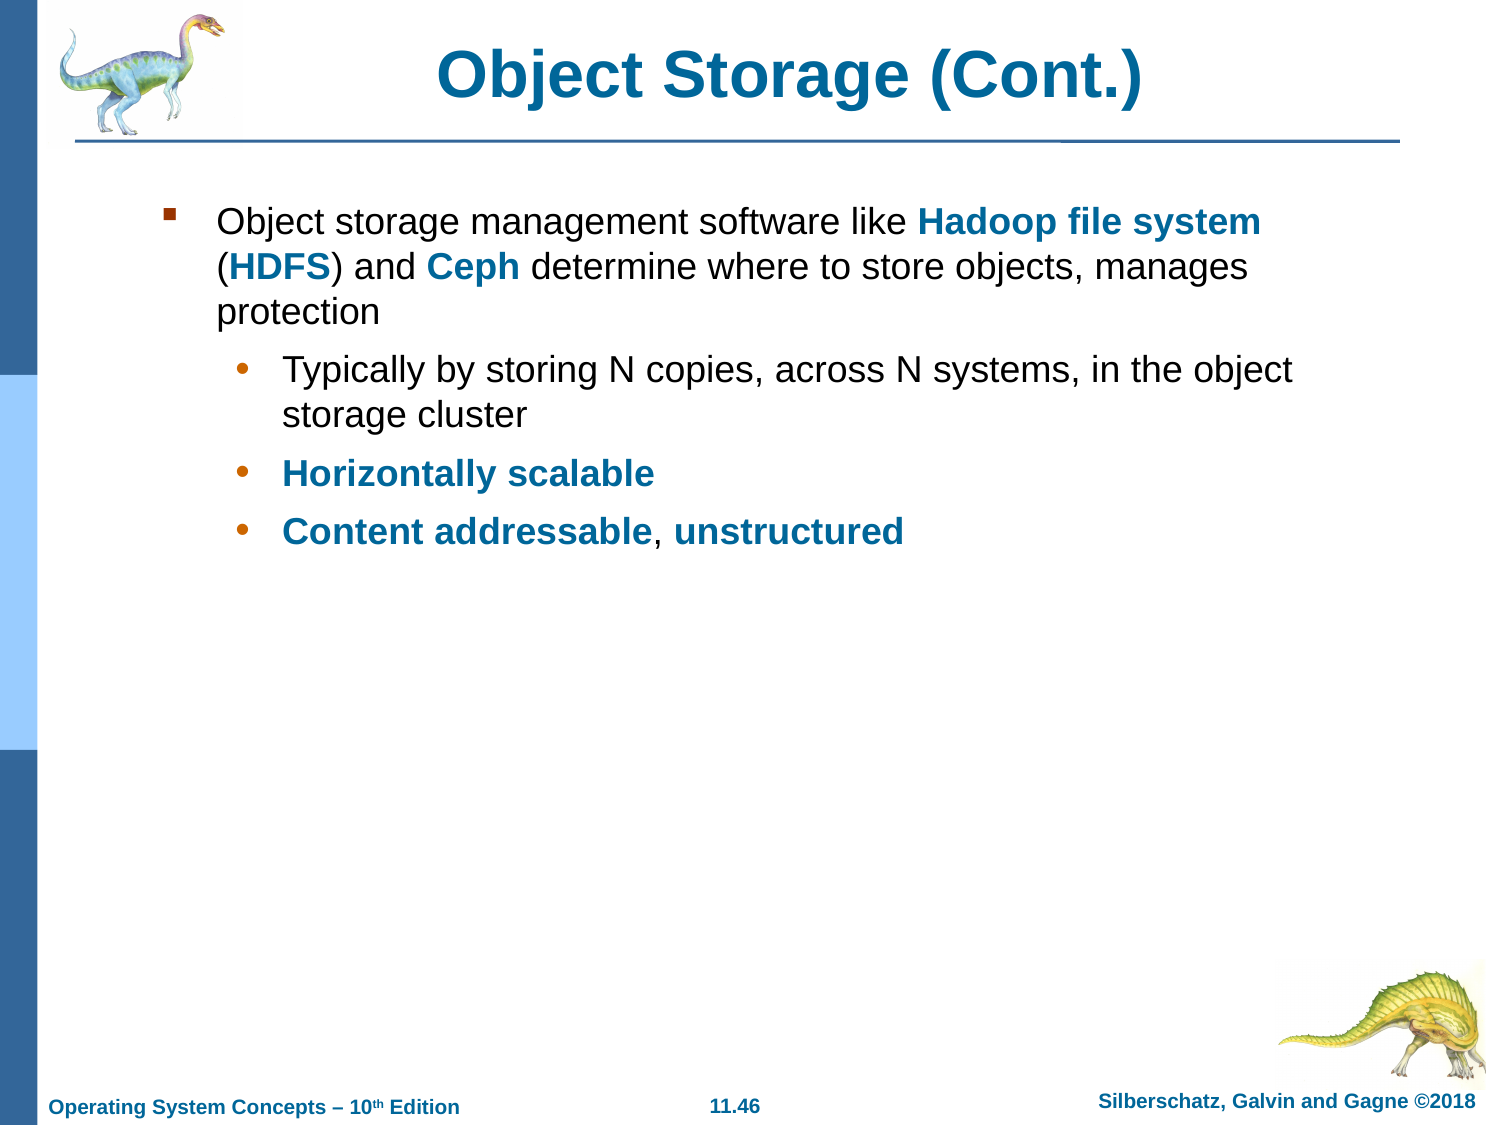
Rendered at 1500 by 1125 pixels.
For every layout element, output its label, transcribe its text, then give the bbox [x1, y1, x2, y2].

picture [1275, 959, 1486, 1090]
title Object Storage (Cont.) [156, 23, 1425, 118]
list Object storage management software like Hadoop file system (HDFS) and Ceph determine where to store objects, manages protection Typically by storing N copies, across N systems, in the object storage cluster Horizontally scalable Content addressable, unstructured [145, 189, 1396, 934]
picture [46, 0, 243, 149]
